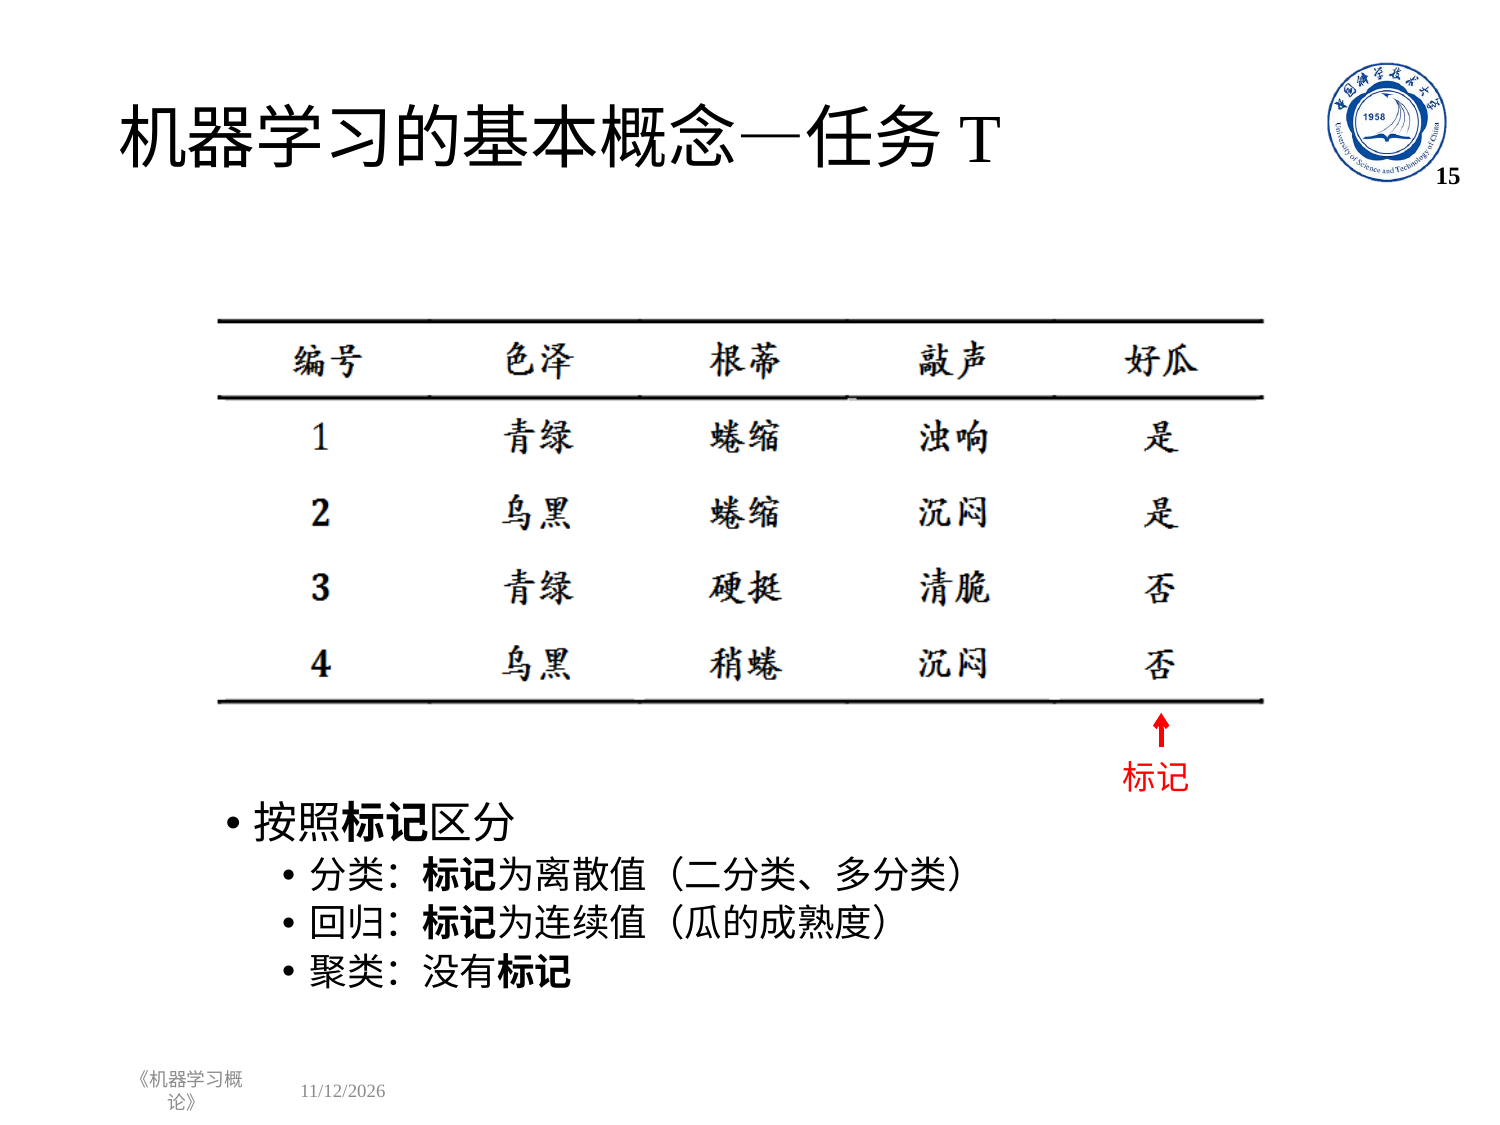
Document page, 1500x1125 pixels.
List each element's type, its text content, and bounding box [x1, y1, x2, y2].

picture [1397, 59, 1450, 144]
text_box 标记 [1107, 749, 1215, 804]
picture [210, 312, 1281, 713]
title 机器学习的基本概念—任务T [103, 59, 1397, 221]
footer 《机器学习概论》 [104, 1068, 270, 1113]
list 按照标记区分 分类：标记为离散值（二分类、多分类） 回归：标记为连续值（瓜的成熟度） 聚类：没有标记 [210, 793, 1281, 1053]
slide_number 15 [1372, 144, 1476, 205]
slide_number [285, 1068, 422, 1113]
